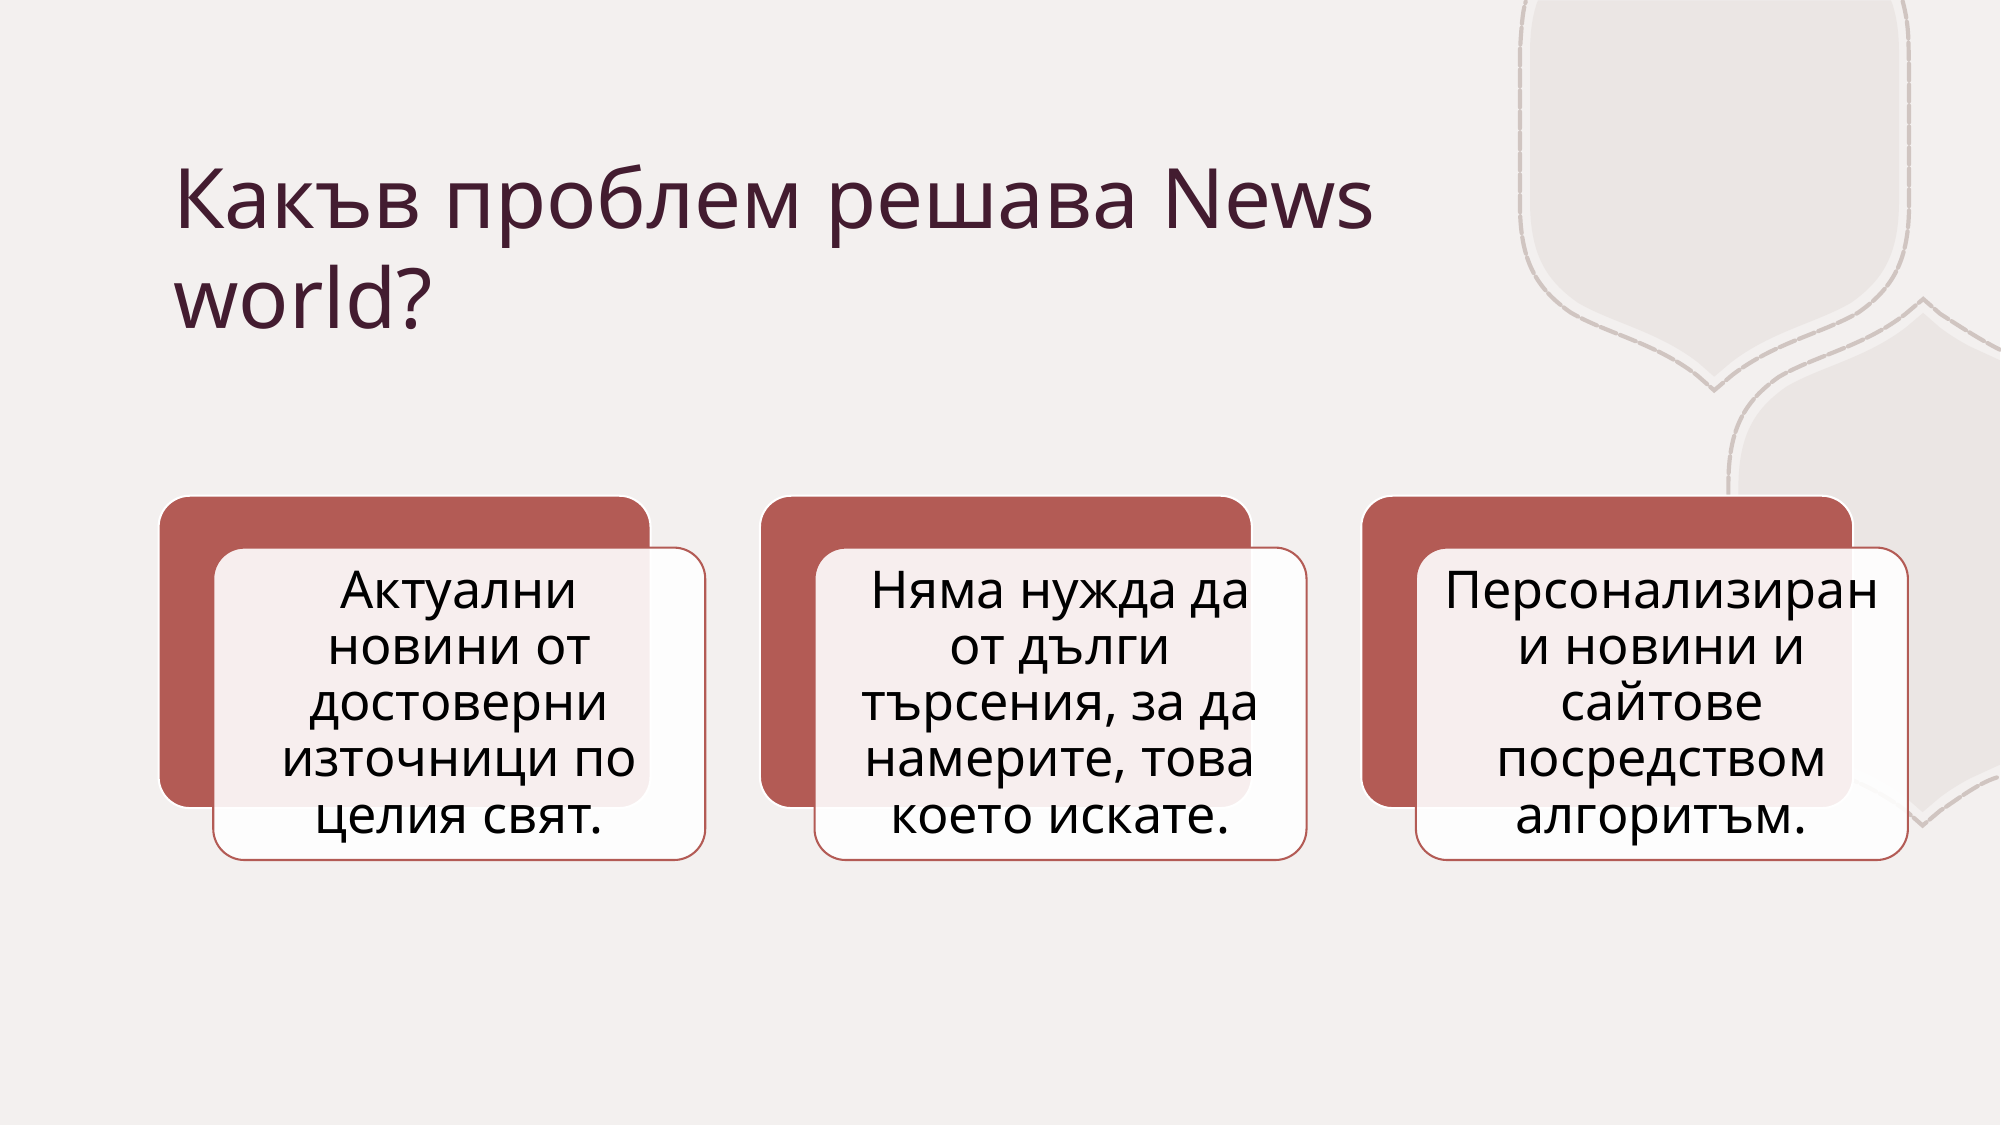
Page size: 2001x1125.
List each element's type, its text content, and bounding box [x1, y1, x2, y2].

title Какъв проблем решава News world? [158, 157, 1648, 332]
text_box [158, 495, 1908, 861]
